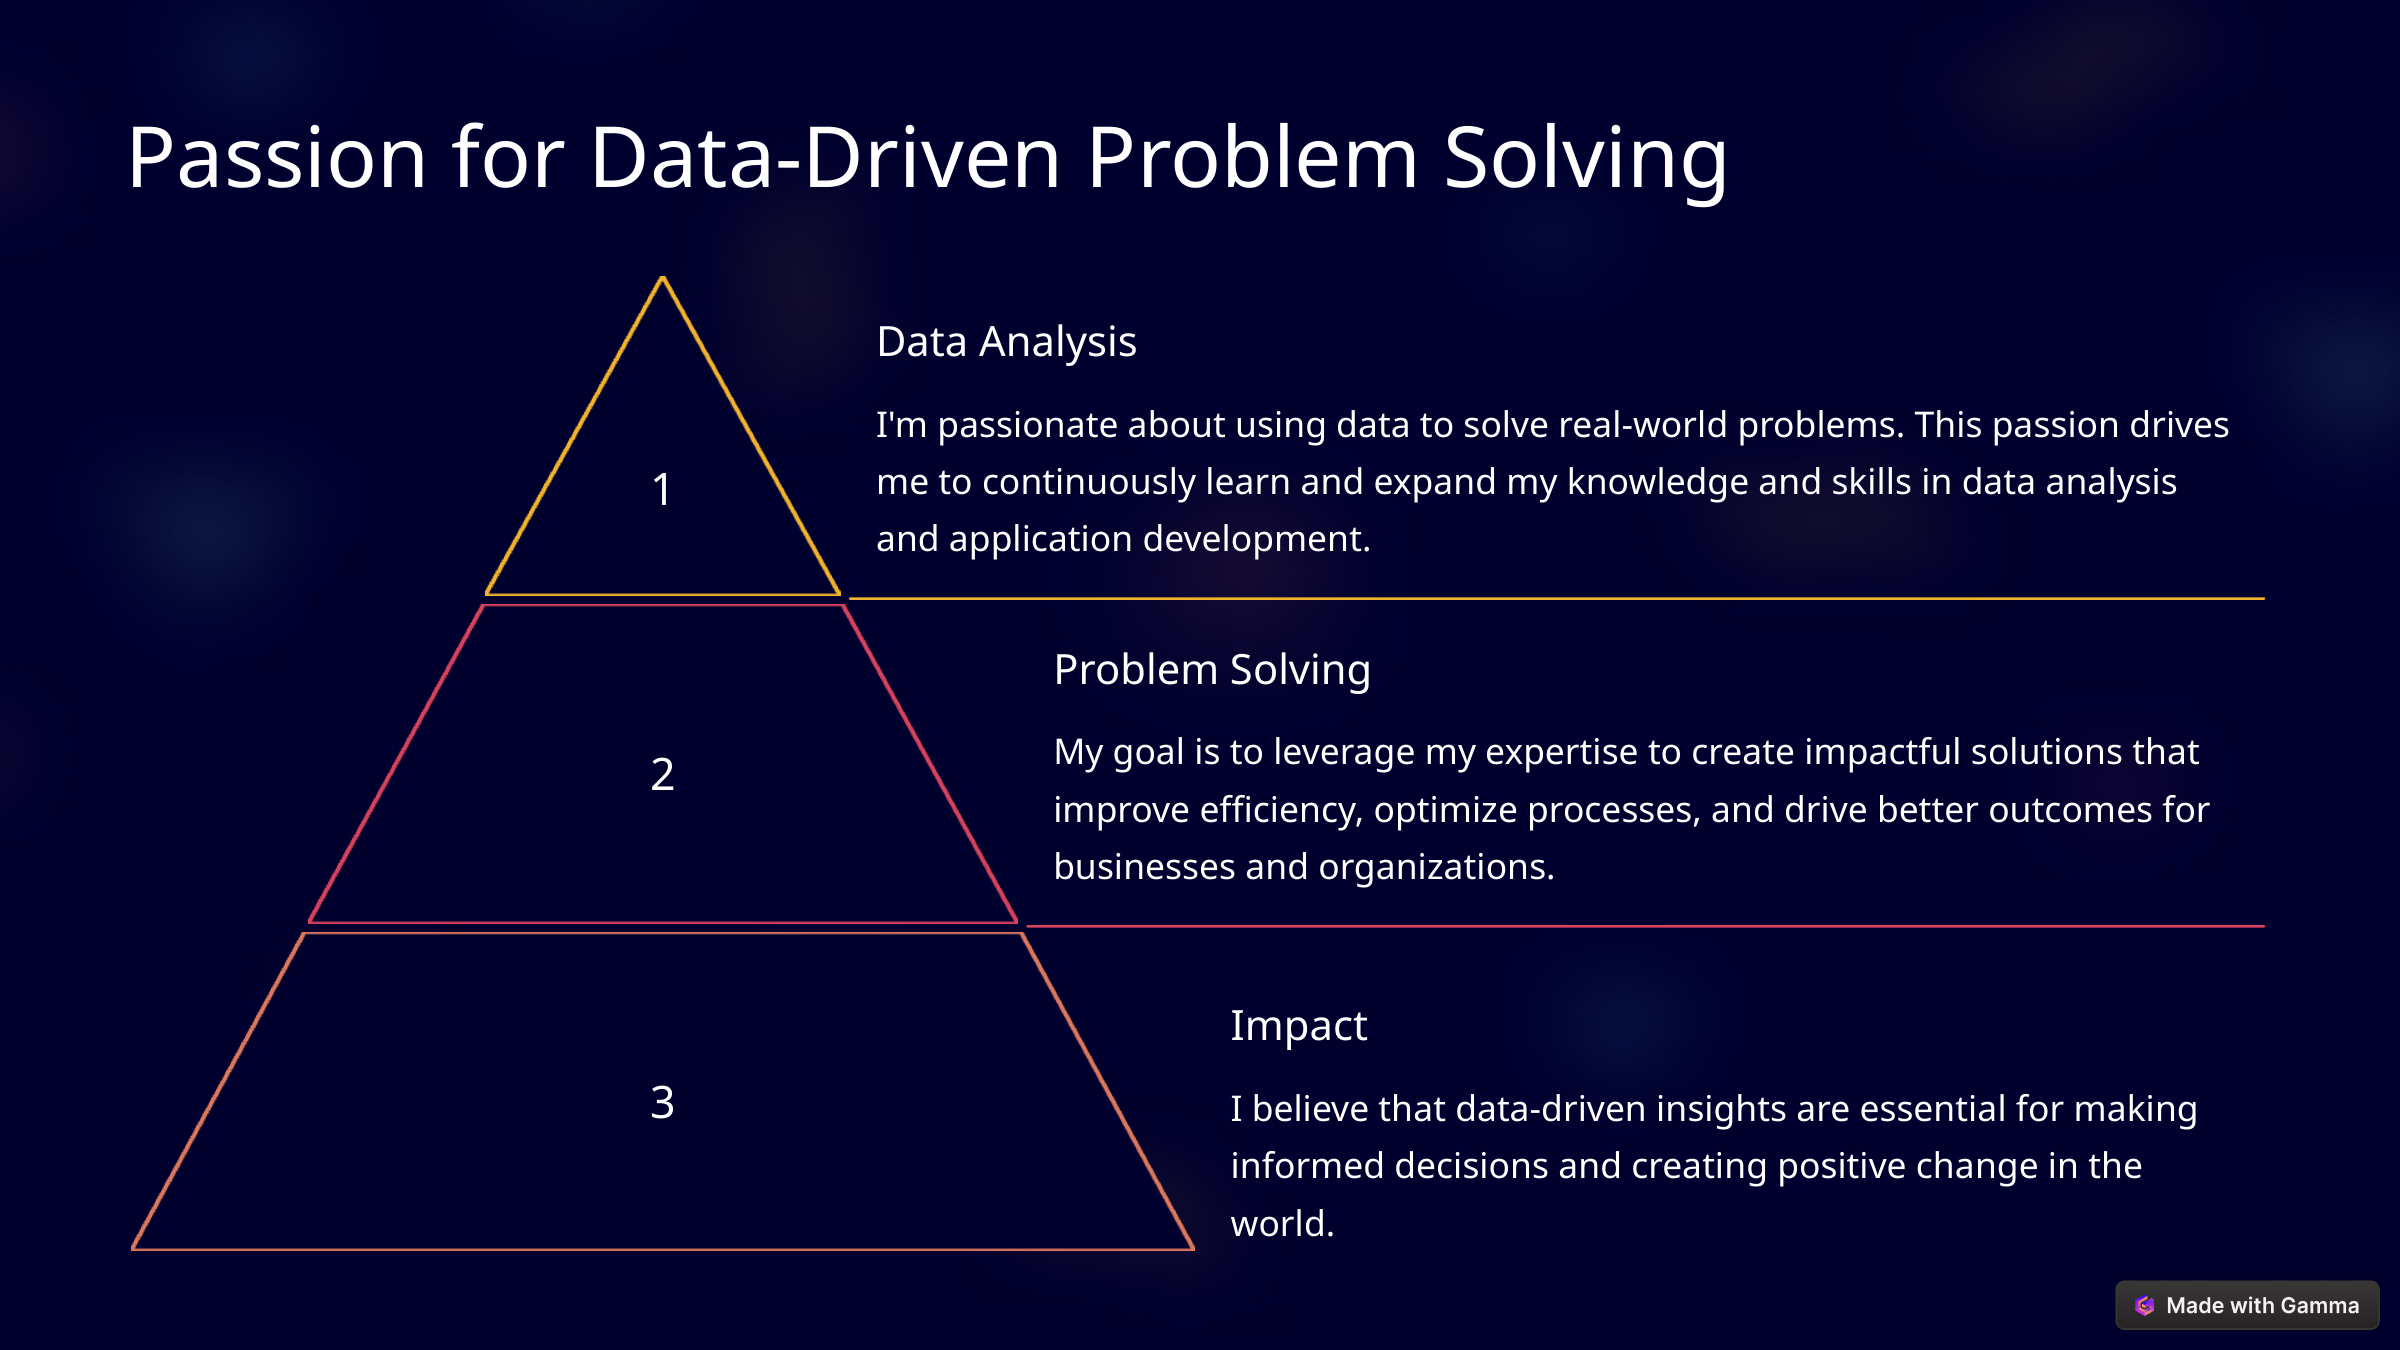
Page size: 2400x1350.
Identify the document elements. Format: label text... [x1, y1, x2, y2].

text_box Passion for Data-Driven Problem Solving [125, 98, 1709, 205]
picture [485, 276, 841, 596]
picture [2106, 1271, 2389, 1339]
text_box Problem Solving [1053, 640, 1477, 694]
text_box Data Analysis [876, 312, 1299, 366]
text_box I'm passionate about using data to solve real-world problems. This passion drives me to continuously learn and expand my knowledge and skills in data analysis and application development. [876, 386, 2239, 560]
picture [131, 932, 1195, 1251]
text_box I believe that data-driven insights are essential for making informed decisions and creating positive change in the world. [1230, 1071, 2239, 1187]
picture [308, 604, 1018, 924]
text_box My goal is to leverage my expertise to create impactful solutions that improve efficiency, optimize processes, and drive better outcomes for businesses and organizations. [1053, 714, 2239, 888]
text_box Impact [1230, 996, 1654, 1050]
